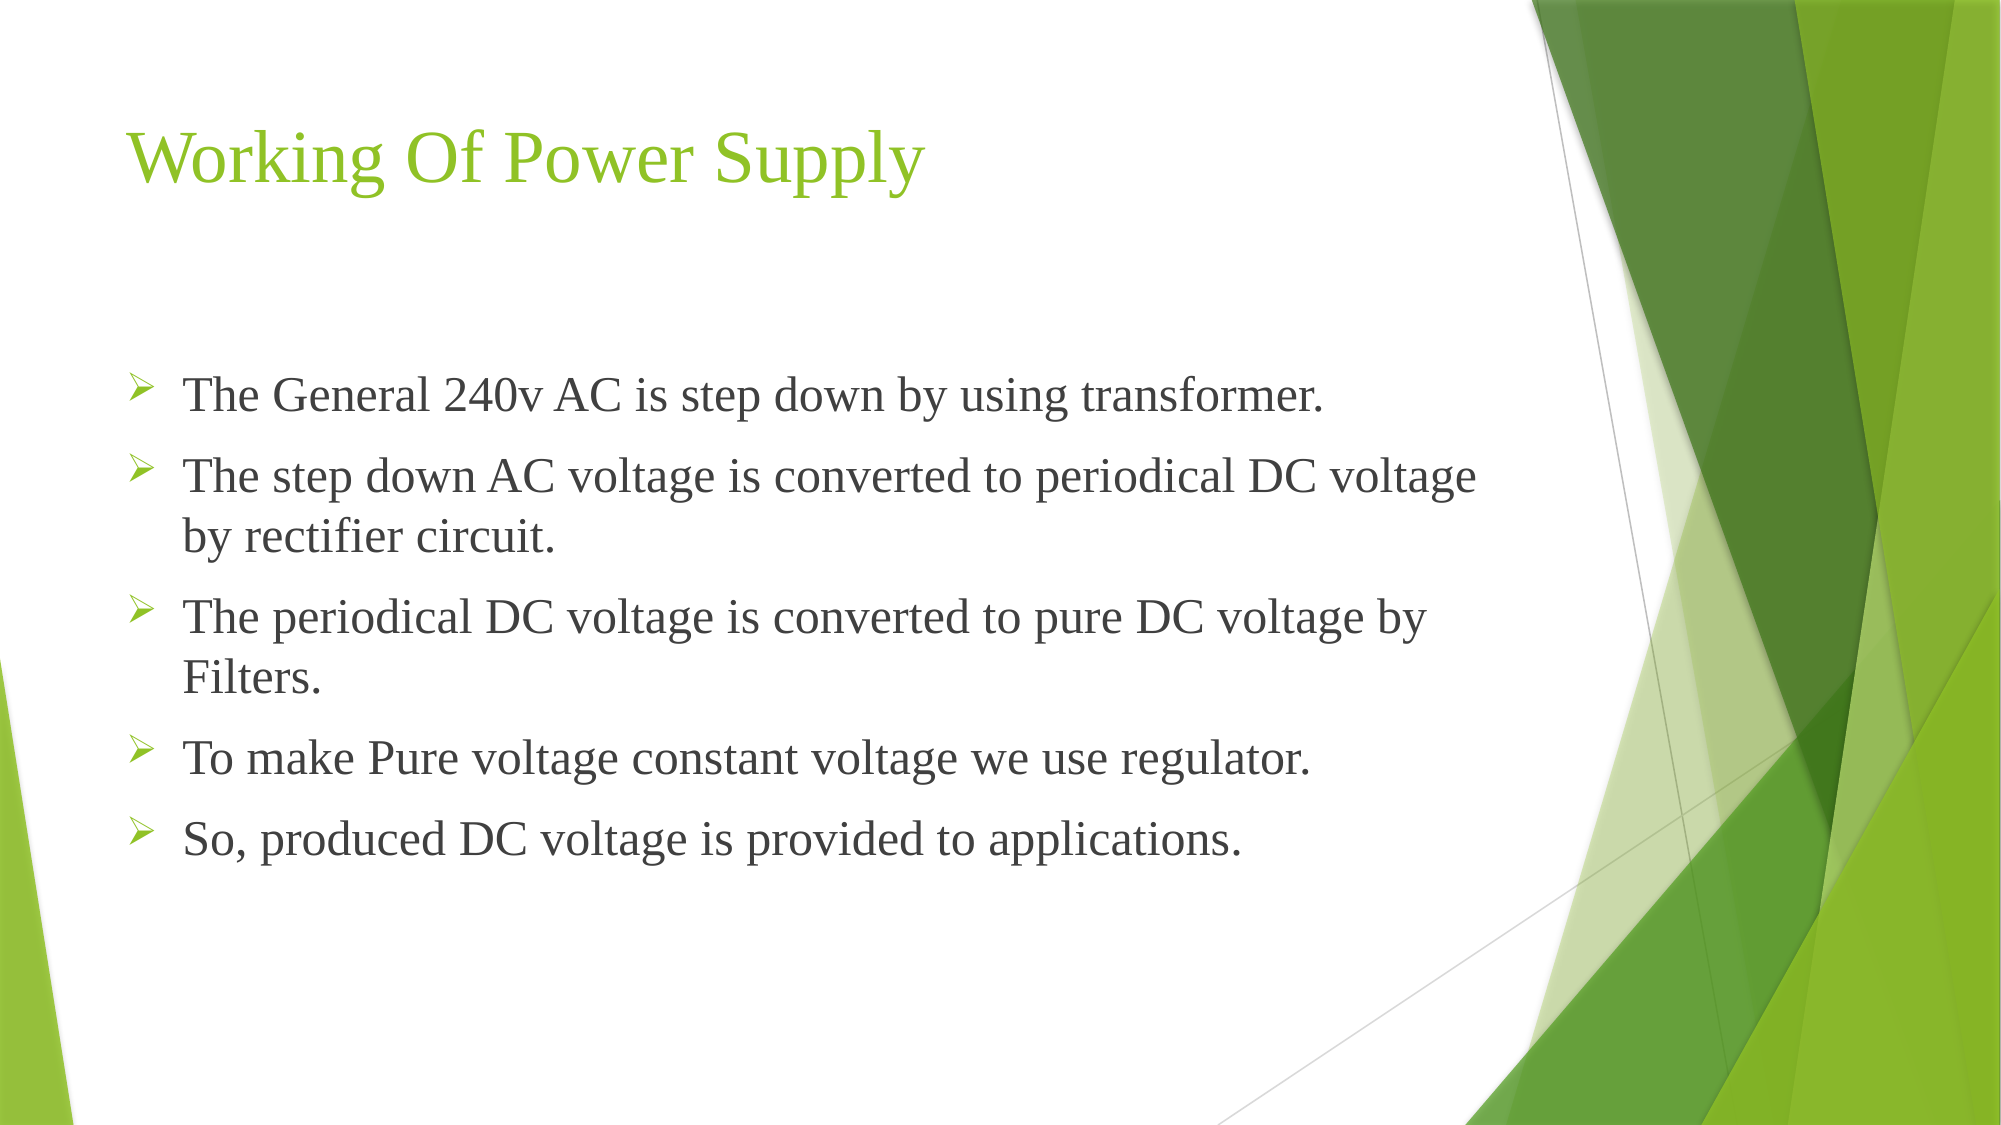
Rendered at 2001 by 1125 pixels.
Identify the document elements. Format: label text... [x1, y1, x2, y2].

list The General 240v AC is step down by using transformer. The step down AC voltage is converted to periodical DC voltage by rectifier circuit. The periodical DC voltage is converted to pure DC voltage by Filters. To make Pure voltage constant voltage we use regulator. So, produced DC voltage is provided to applications. [111, 354, 1522, 992]
title Working Of Power Supply [111, 99, 1522, 317]
